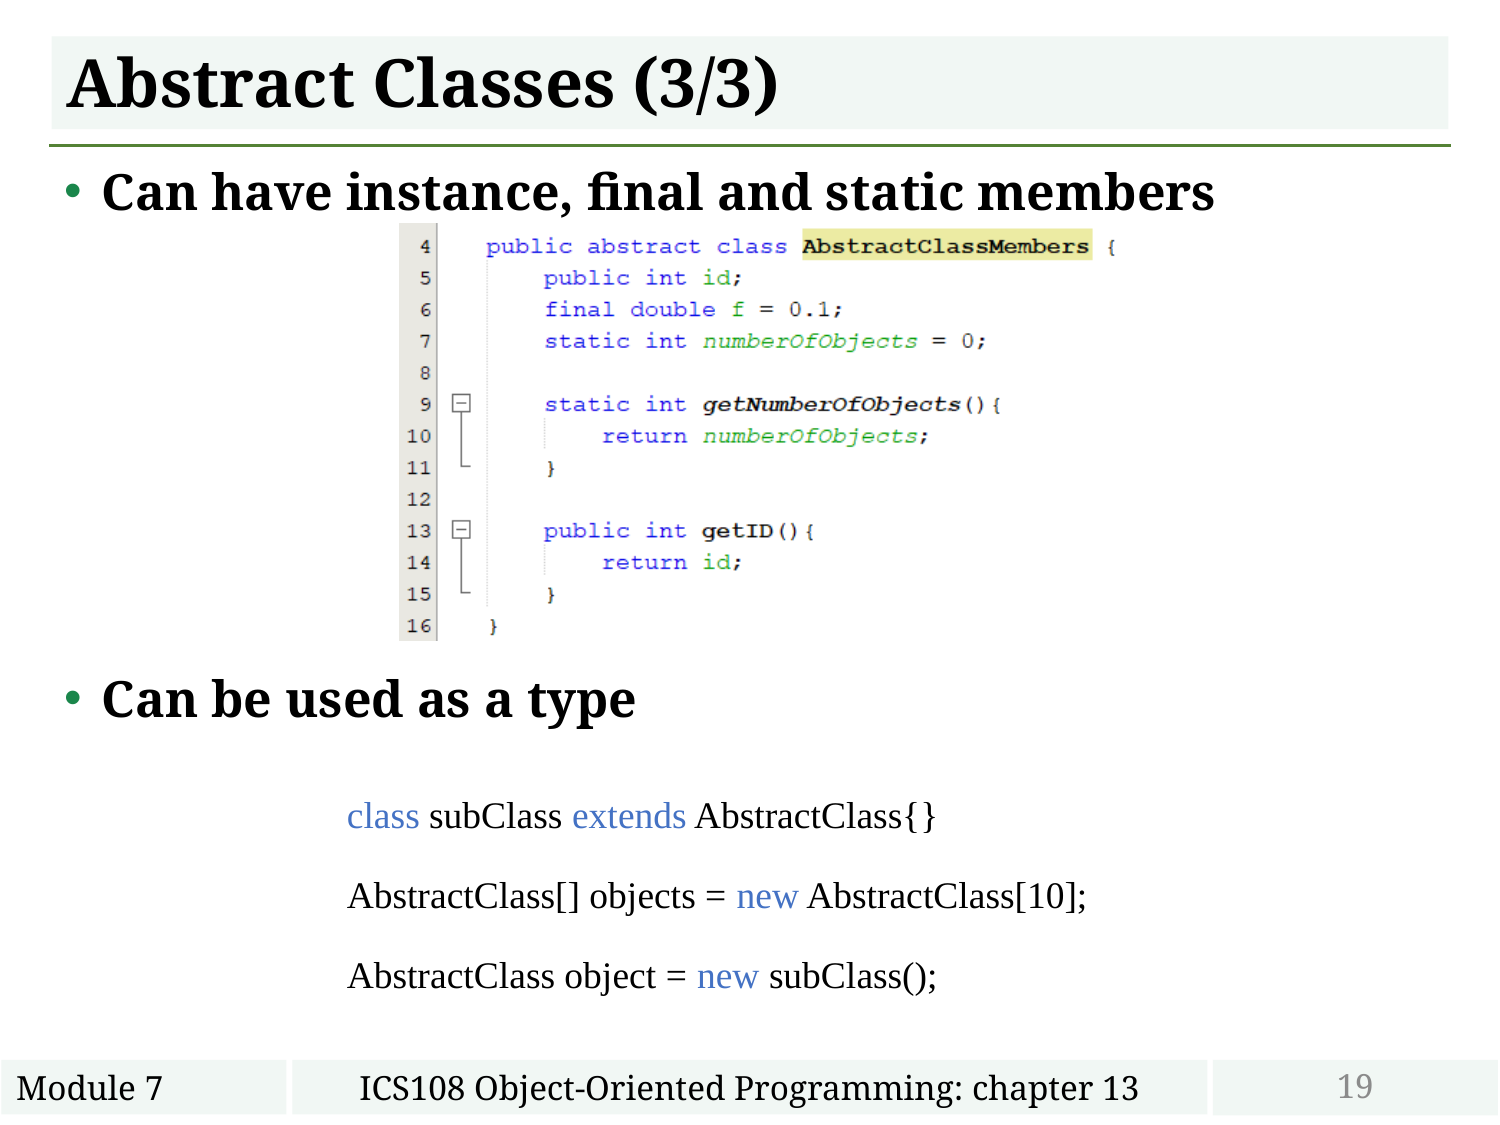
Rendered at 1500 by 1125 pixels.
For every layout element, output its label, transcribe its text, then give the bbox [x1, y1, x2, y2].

list Can have instance, final and static members Can be used as a type [49, 152, 1451, 1060]
slide_number 19 [1212, 1059, 1498, 1116]
text_box class subClass extends AbstractClass{} AbstractClass[] objects = new AbstractClass[10]; AbstractClass object = new subClass(); [332, 761, 1294, 1004]
title Abstract Classes (3/3) [51, 36, 1449, 130]
picture [399, 223, 1146, 641]
